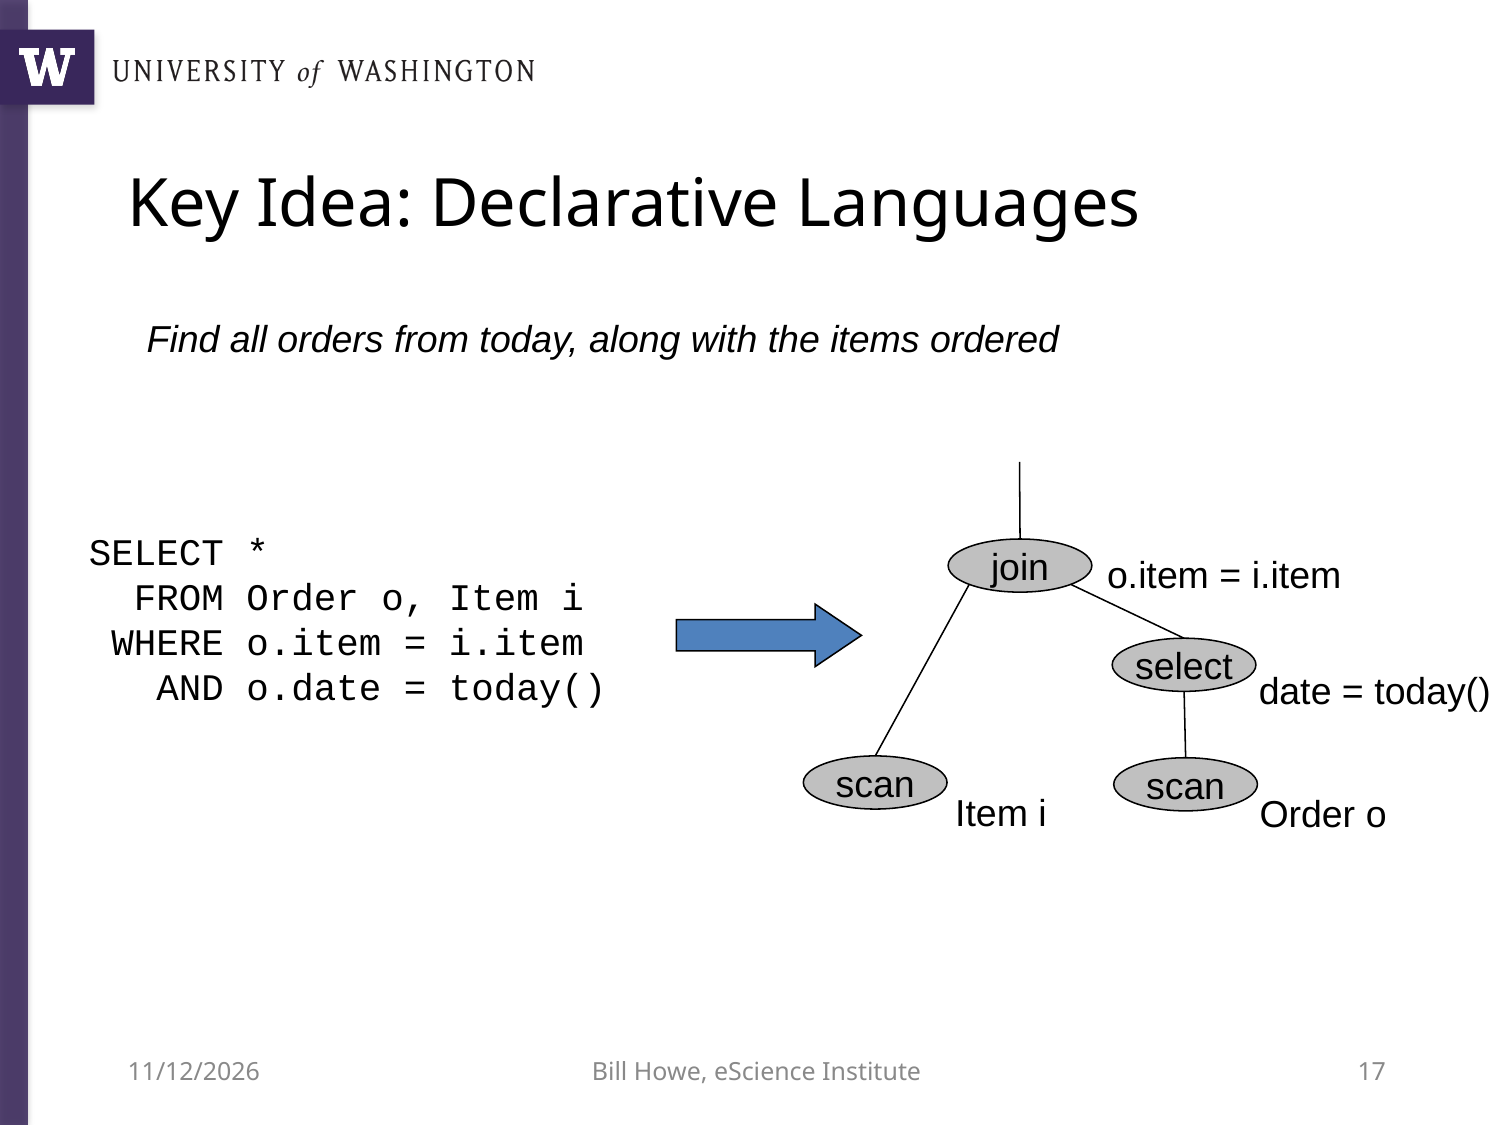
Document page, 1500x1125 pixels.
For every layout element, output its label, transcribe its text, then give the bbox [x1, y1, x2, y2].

text_box o.item = i.item [1092, 543, 1357, 603]
text_box date = today() [1243, 659, 1500, 720]
text_box Item i [940, 781, 1062, 842]
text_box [1070, 584, 1185, 639]
text_box [676, 604, 862, 667]
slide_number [112, 1042, 463, 1103]
text_box scan [803, 756, 947, 810]
text_box SELECT * FROM Order o, Item i WHERE o.item = i.item AND o.date = today() [74, 520, 711, 715]
text_box Order o [1244, 782, 1402, 842]
picture [19, 48, 75, 86]
footer Bill Howe, eScience Institute [519, 1042, 995, 1103]
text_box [874, 584, 970, 757]
picture [112, 59, 534, 88]
slide_number 17 [1051, 1042, 1402, 1103]
text_box select [1112, 638, 1255, 692]
text_box Find all orders from today, along with the items ordered [131, 307, 1387, 368]
title Key Idea: Declarative Languages [112, 125, 1401, 275]
text_box scan [1113, 757, 1258, 811]
text_box join [948, 539, 1092, 593]
